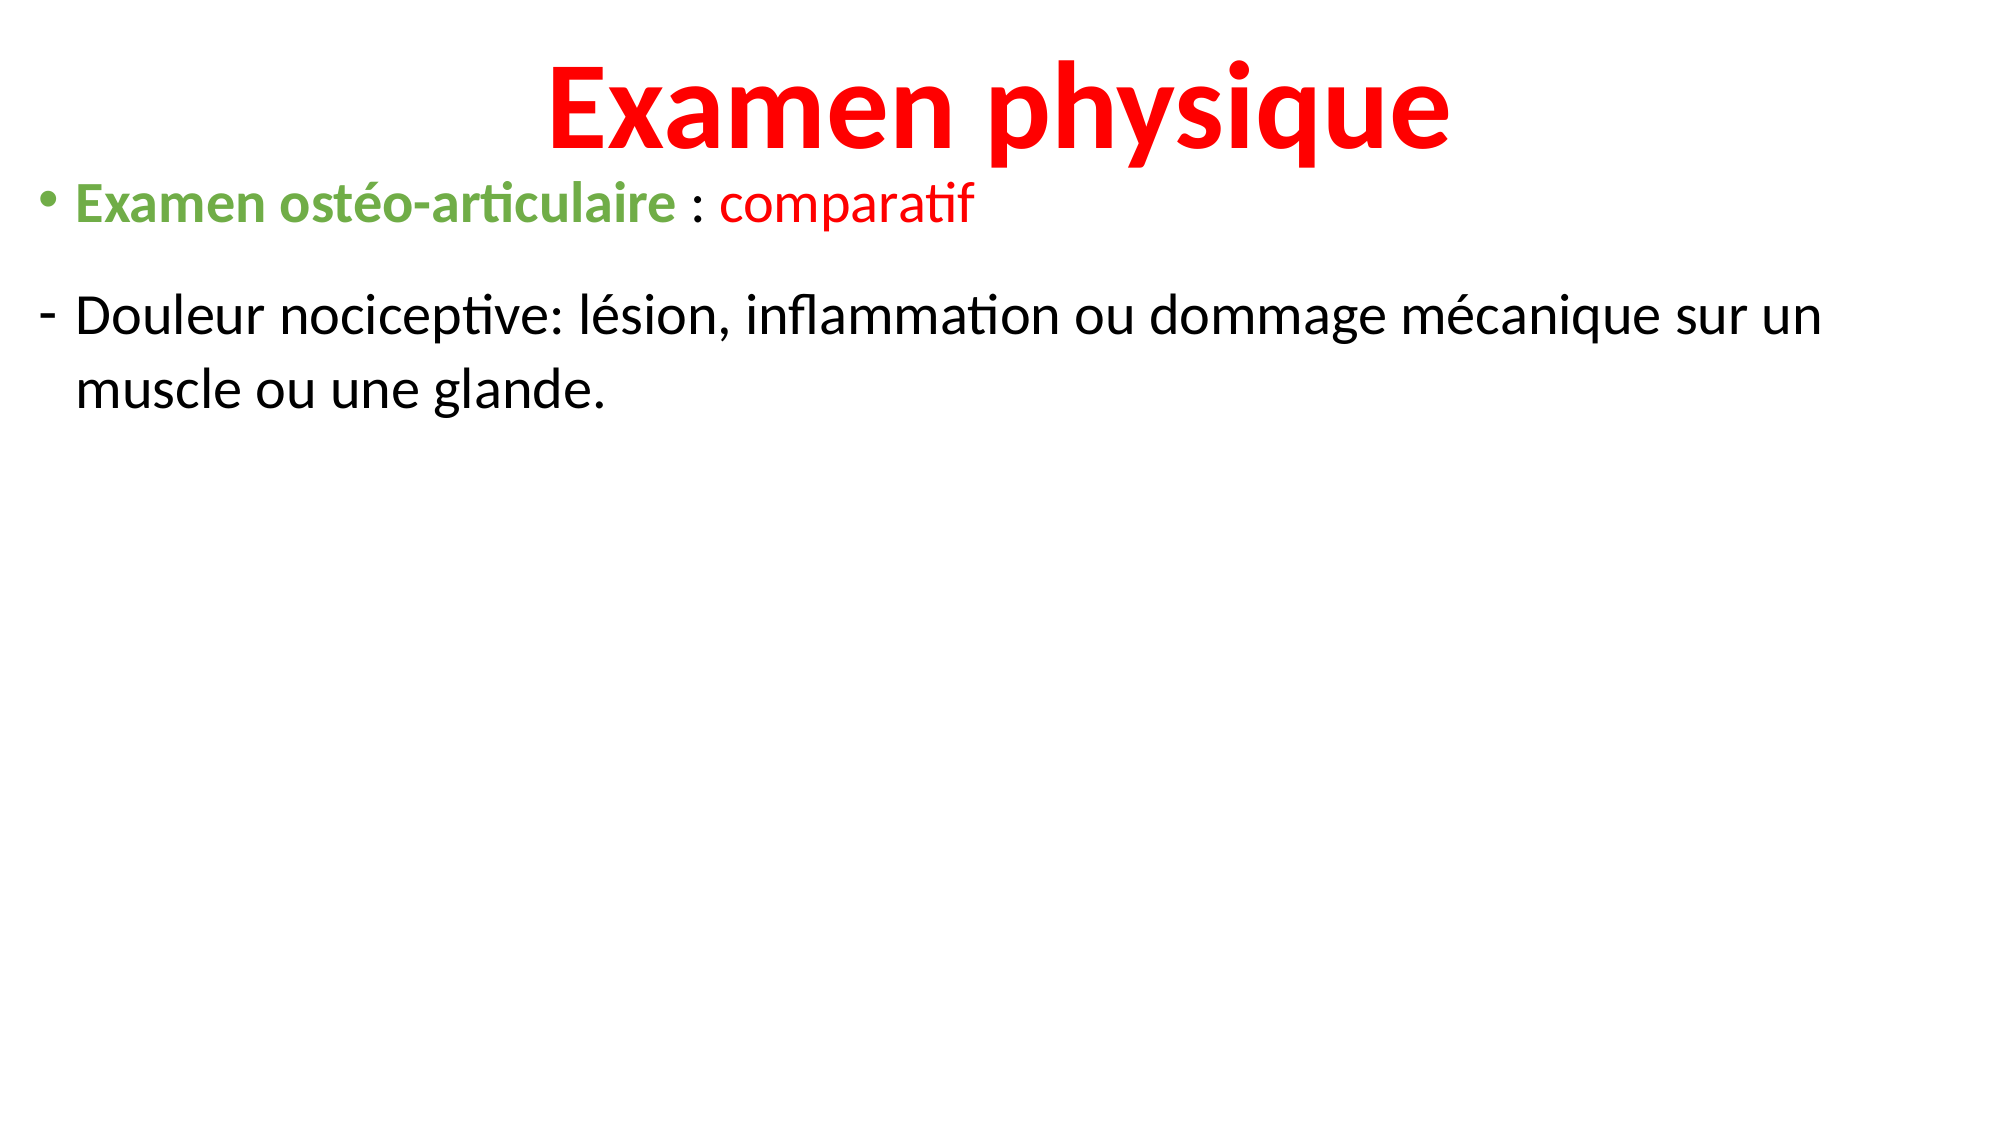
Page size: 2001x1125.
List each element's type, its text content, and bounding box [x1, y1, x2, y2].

title Examen physique [137, 59, 1863, 151]
list Examen ostéo-articulaire : comparatif Douleur nociceptive: lésion, inflammation ou dommage mécanique sur un muscle ou une glande. [23, 151, 1967, 1125]
